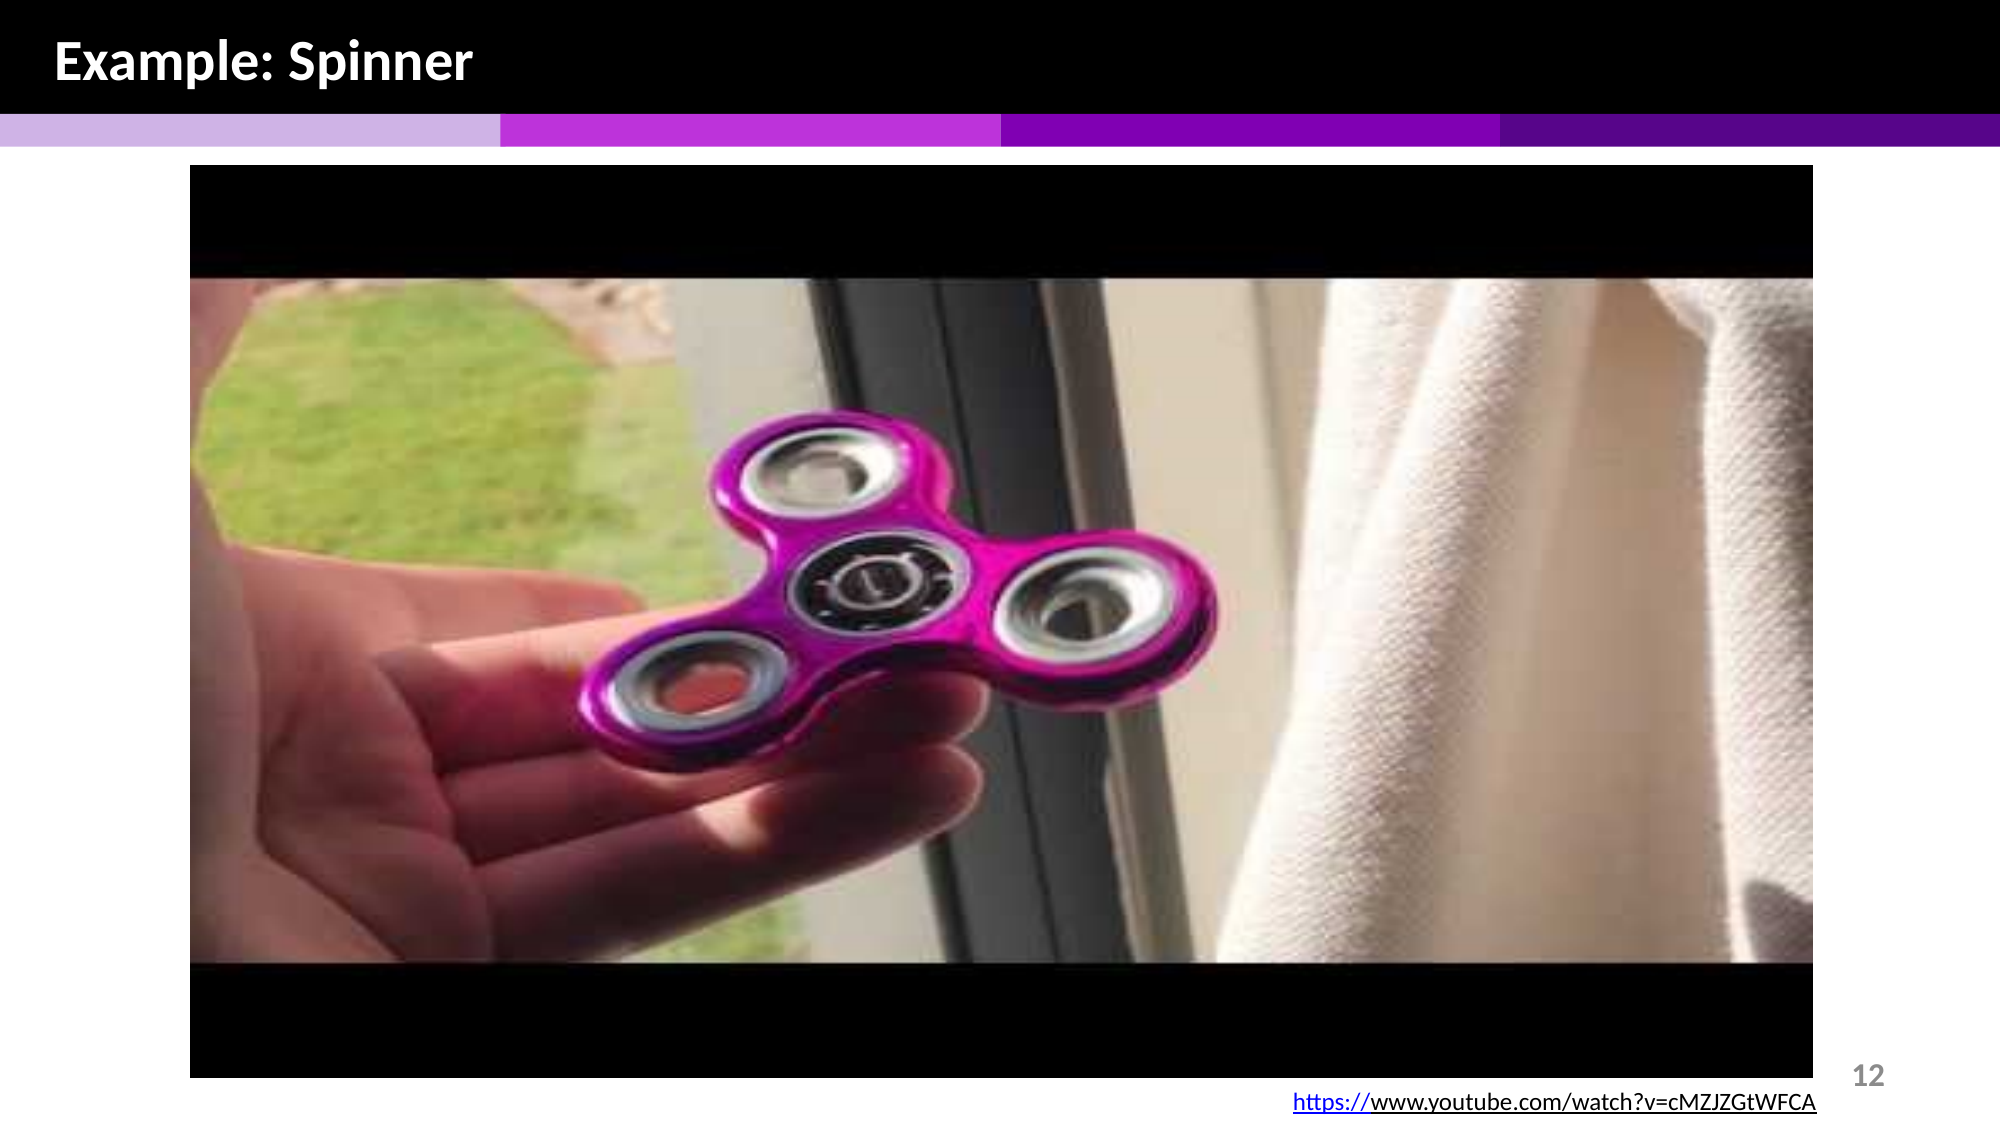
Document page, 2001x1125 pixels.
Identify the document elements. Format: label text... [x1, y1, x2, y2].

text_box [188, 164, 1814, 1080]
text_box https://www.youtube.com/watch?v=cMZJZGtWFCA [1278, 1078, 1838, 1123]
list Example: Spinner [39, 1, 1964, 114]
